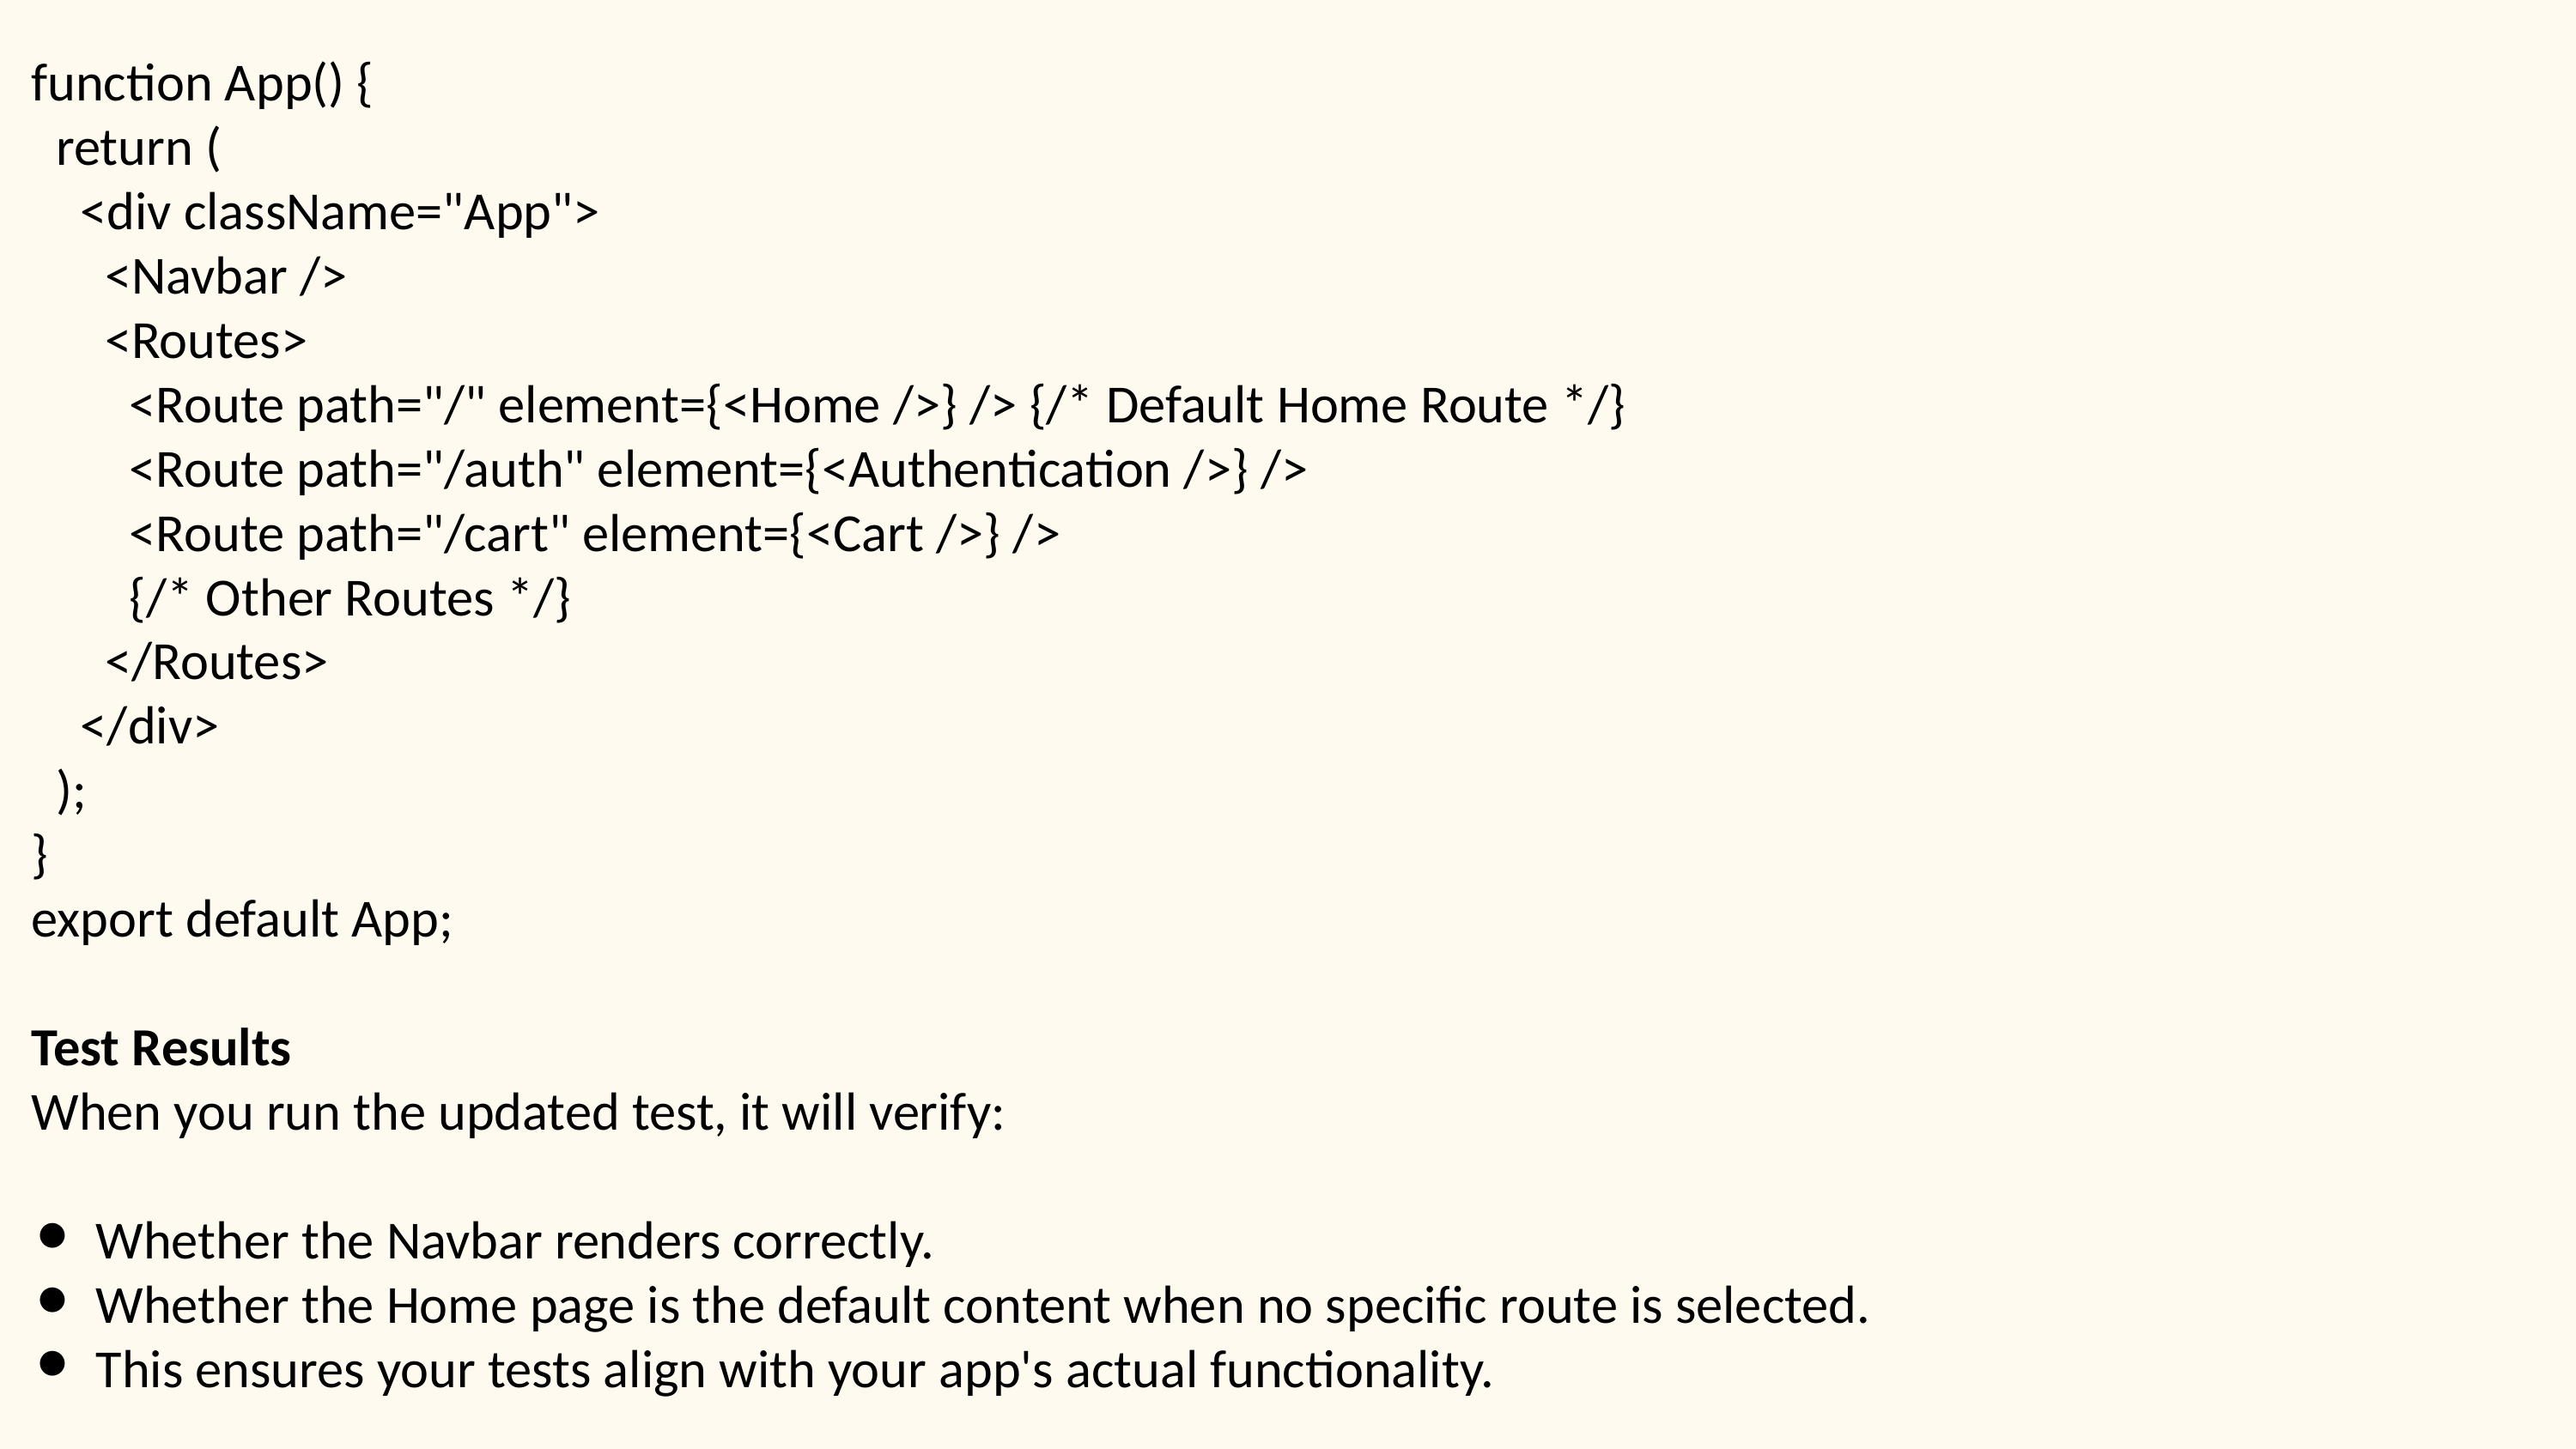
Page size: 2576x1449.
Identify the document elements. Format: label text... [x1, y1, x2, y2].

text_box function App() { return ( <div className="App"> <Navbar /> <Routes> <Route path="/" element={<Home />} /> {/* Default Home Route */} <Route path="/auth" element={<Authentication />} /> <Route path="/cart" element={<Cart />} /> {/* Other Routes */} </Routes> </div> ); } export default App; Test Results When you run the updated test, it will verify: Whether the Navbar renders correctly. Whether the Home page is the default content when no specific route is selected. This ensures your tests align with your app's actual functionality. [18, 33, 2537, 1411]
